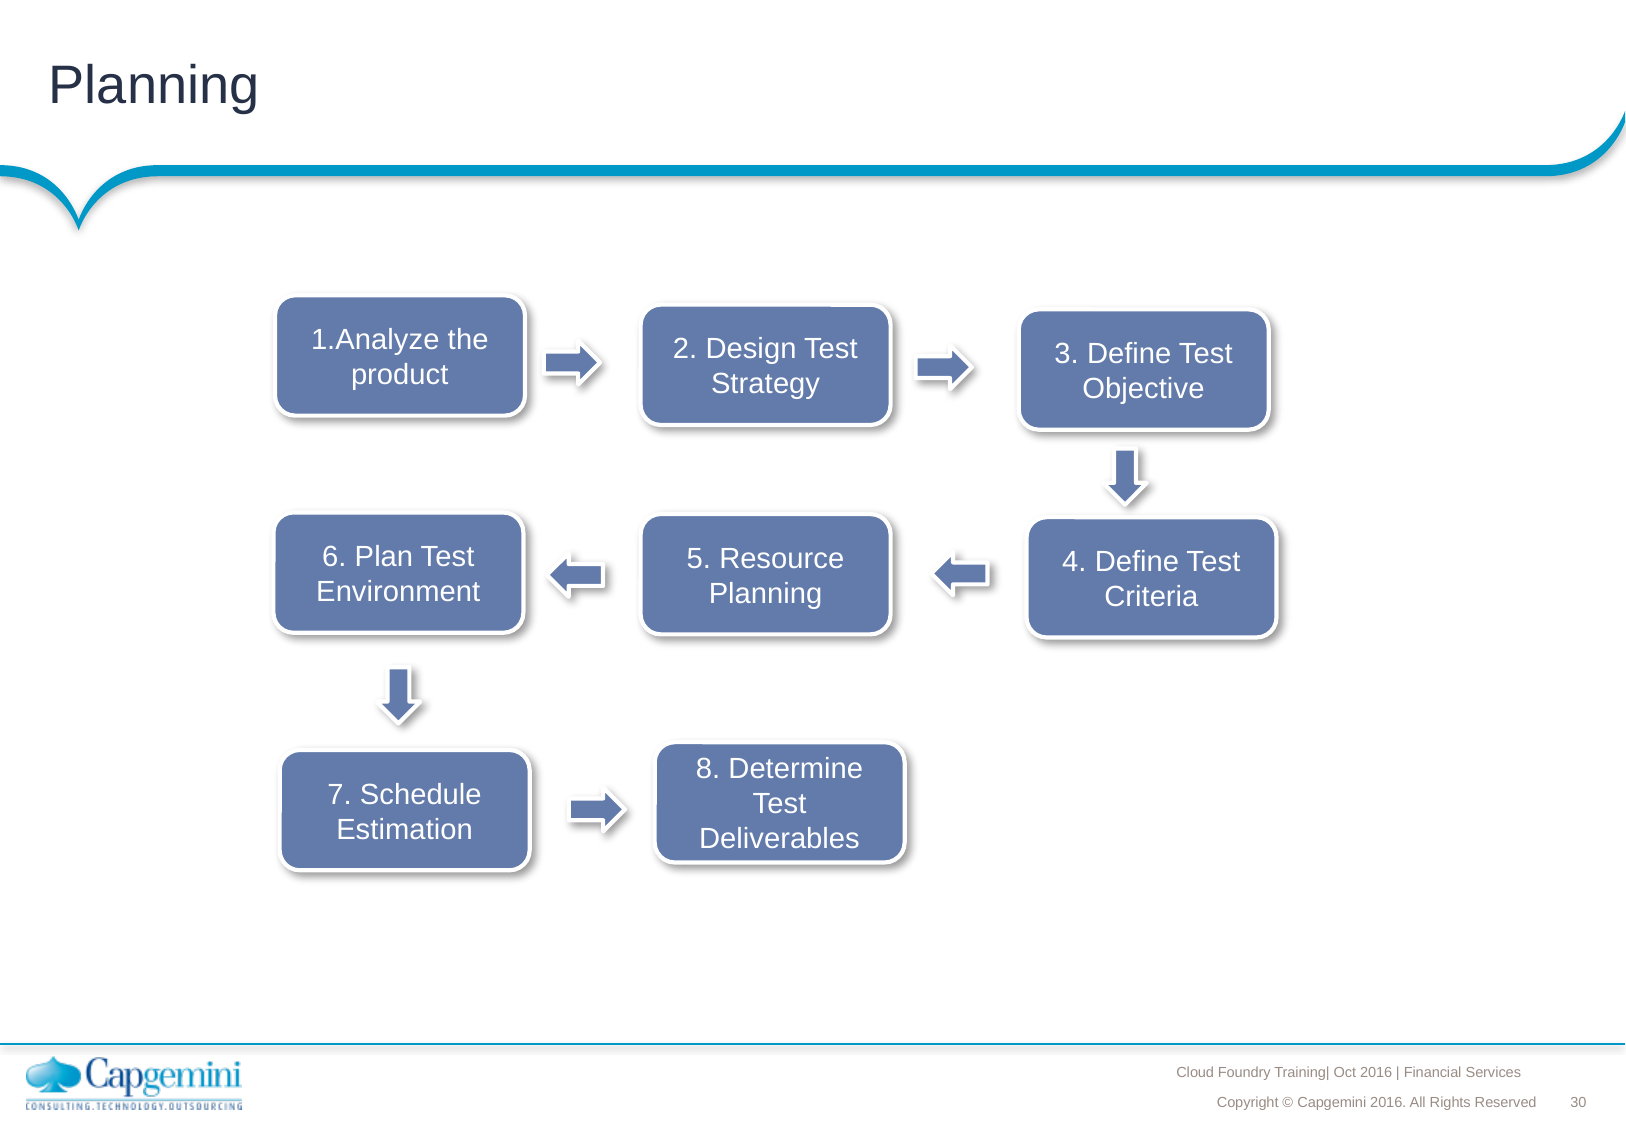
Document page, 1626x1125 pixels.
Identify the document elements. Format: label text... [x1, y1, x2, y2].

picture [26, 1056, 242, 1110]
title Planning [0, 0, 1625, 165]
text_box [273, 295, 1277, 871]
